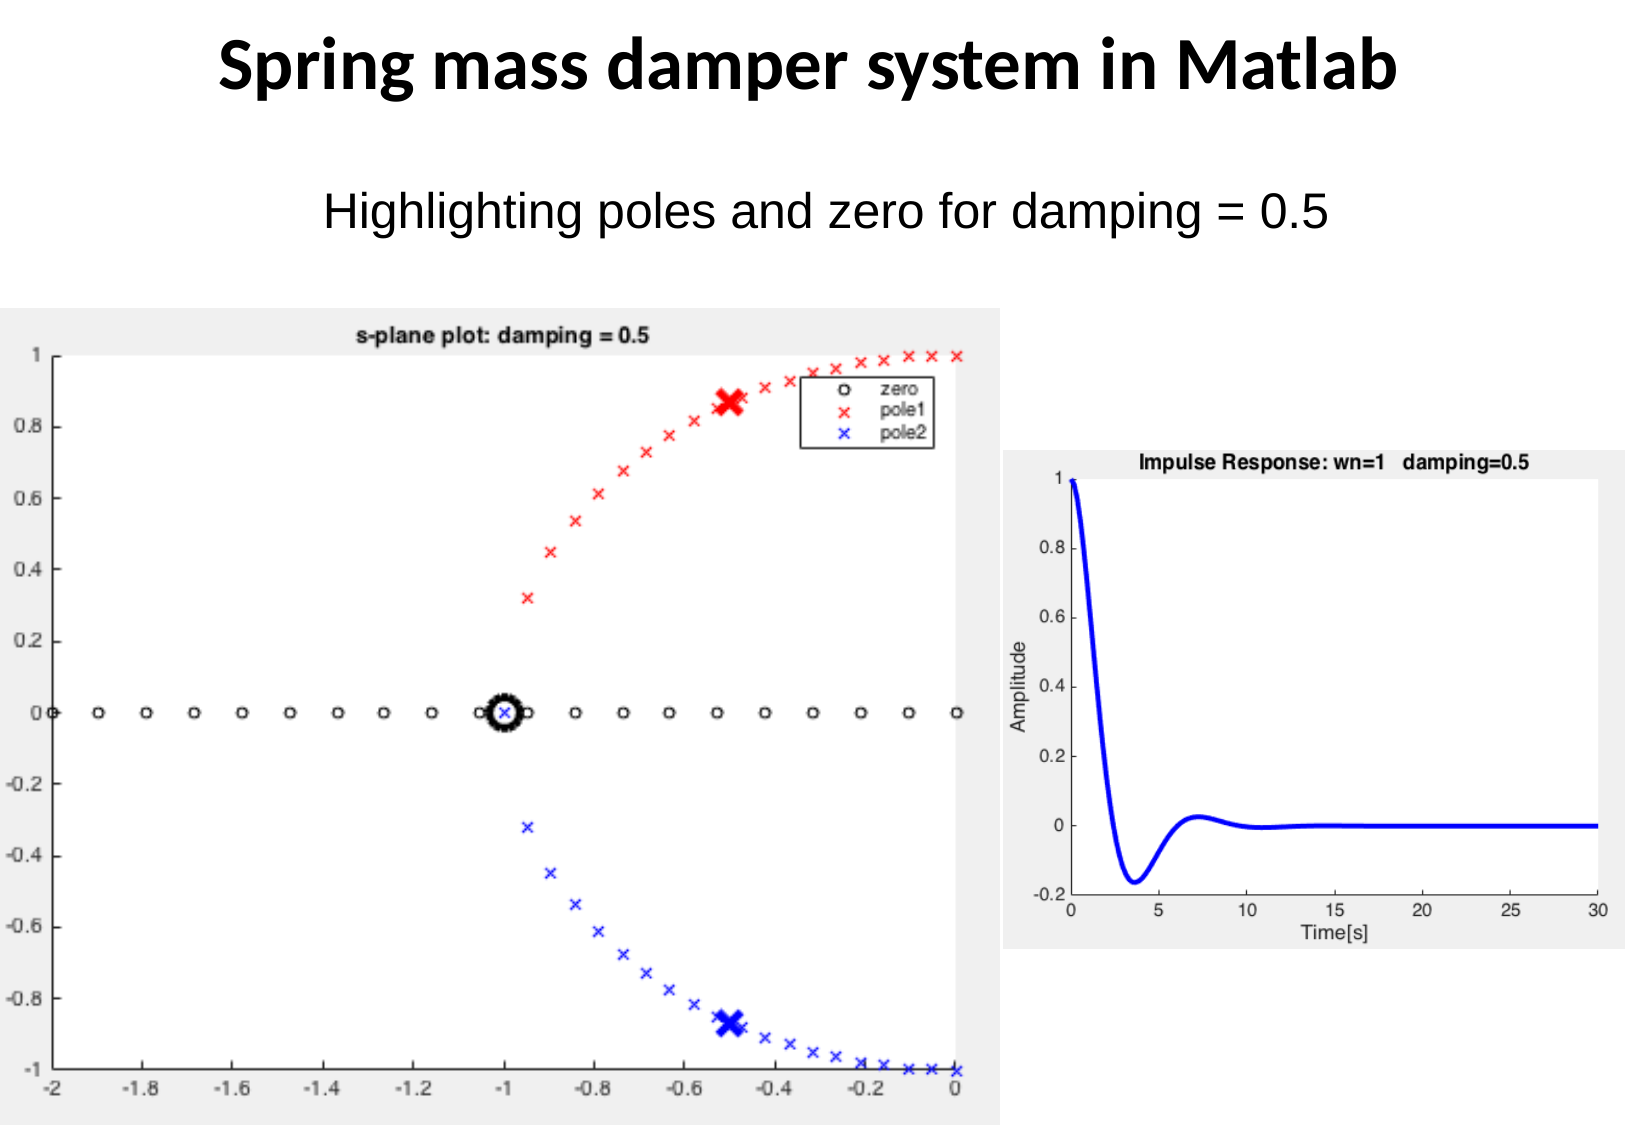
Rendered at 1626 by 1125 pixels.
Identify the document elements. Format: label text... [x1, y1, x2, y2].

text_box Highlighting poles and zero for damping = 0.5 [280, 171, 1372, 247]
text_box Spring mass damper system in Matlab [77, 0, 1541, 119]
picture [0, 308, 1001, 1125]
picture [1003, 449, 1625, 949]
